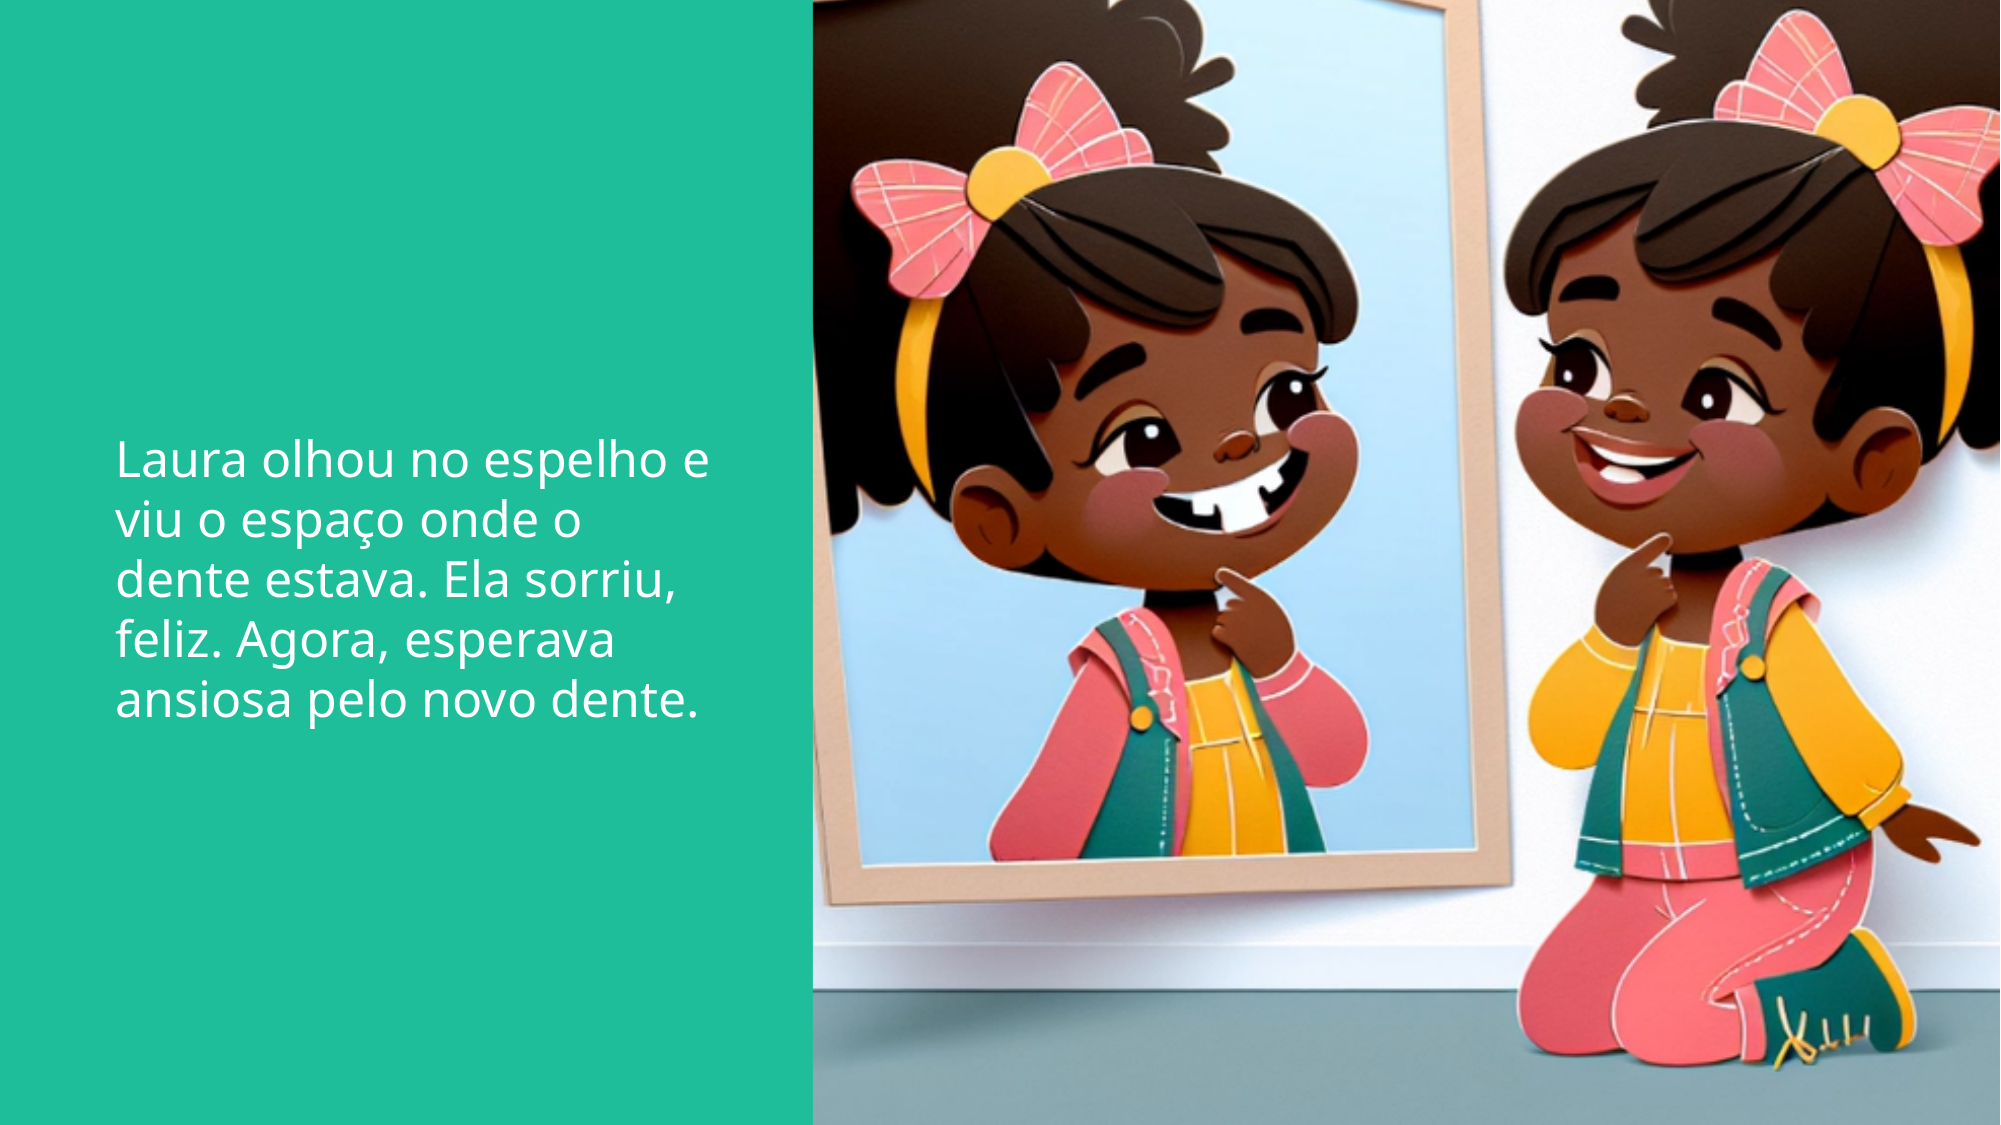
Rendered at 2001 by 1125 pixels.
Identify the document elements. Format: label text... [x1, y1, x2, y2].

text_box [0, 0, 812, 1125]
title Laura olhou no espelho e viu o espaço onde o dente estava. Ela sorriu, feliz. Agora, esperava ansiosa pelo novo dente. [100, 91, 741, 736]
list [812, 0, 2000, 1125]
